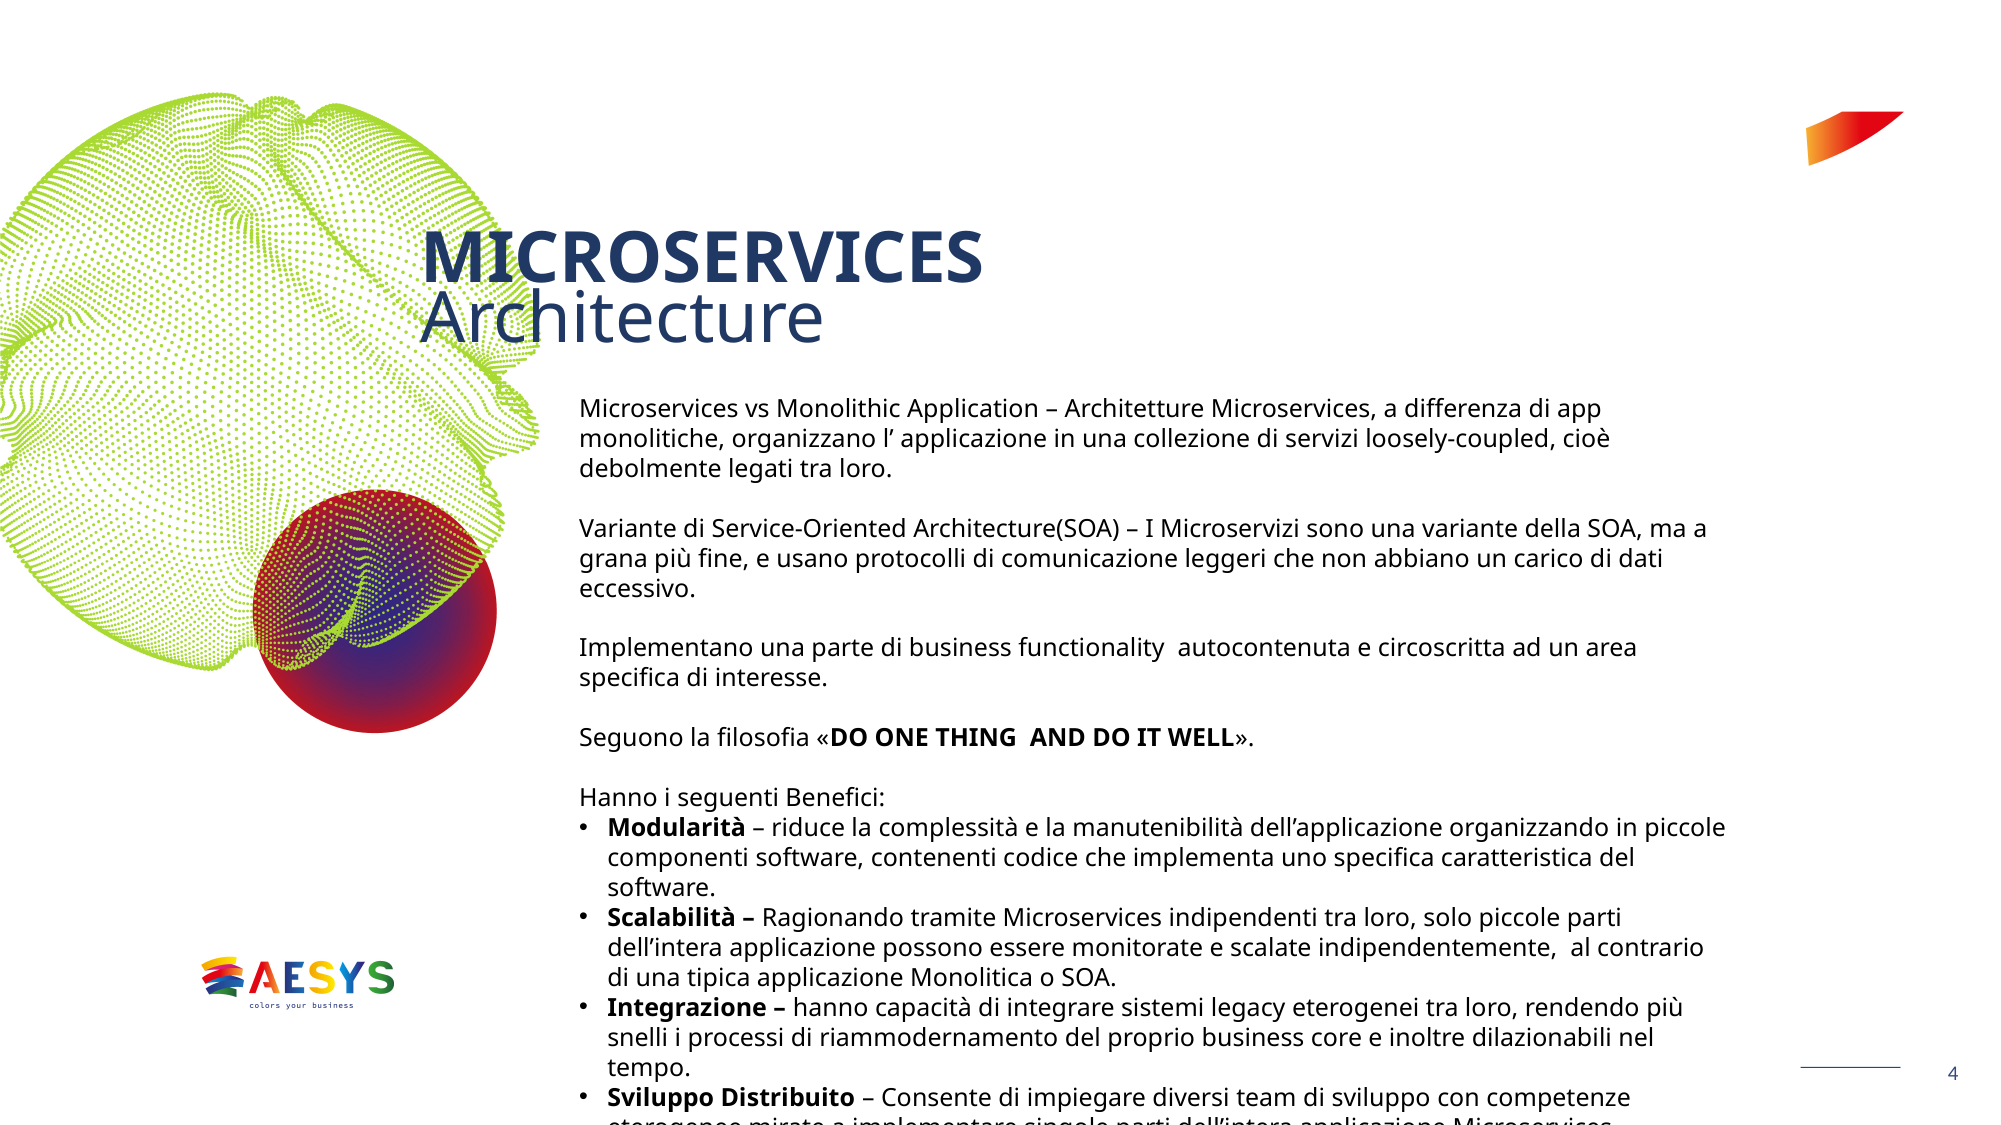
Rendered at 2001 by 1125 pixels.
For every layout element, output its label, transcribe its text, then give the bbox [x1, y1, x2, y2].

slide_number 4 [1412, 1042, 1974, 1102]
picture [0, 0, 2001, 1125]
subtitle Microservices vs Monolithic Application – Architetture Microservices, a differenza di app monolitiche, organizzano l’ applicazione in una collezione di servizi loosely-coupled, cioè debolmente legati tra loro. Variante di Service-Oriented Architecture(SOA) – I Microservizi sono una variante della SOA, ma a grana più fine, e usano protocolli di comunicazione leggeri che non abbiano un carico di dati eccessivo. Implementano una parte di business functionality autocontenuta e circoscritta ad un area specifica di interesse. Seguono la filosofia «DO ONE THING AND DO IT WELL». Hanno i seguenti Benefici: Modularità – riduce la complessità e la manutenibilità dell’applicazione organizzando in piccole componenti software, contenenti codice che implementa uno specifica caratteristica del software. Scalabilità – Ragionando tramite Microservices indipendenti tra loro, solo piccole parti dell’intera applicazione possono essere monitorate e scalate indipendentemente, al contrario di una tipica applicazione Monolitica o SOA. Integrazione – hanno capacità di integrare sistemi legacy eterogenei tra loro, rendendo più snelli i processi di riammodernamento del proprio business core e inoltre dilazionabili nel tempo. Sviluppo Distribuito – Consente di impiegare diversi team di sviluppo con competenze eterogenee mirate a implementare singole parti dell’intera applicazione Microservices. Devops Compliant - Si prestano facilmente a meccanismi di delivery (CI) e deploy (CD) dell’applicazione automatizzati. [564, 385, 1746, 1059]
title MICROSERVICES Architecture [406, 66, 1587, 362]
